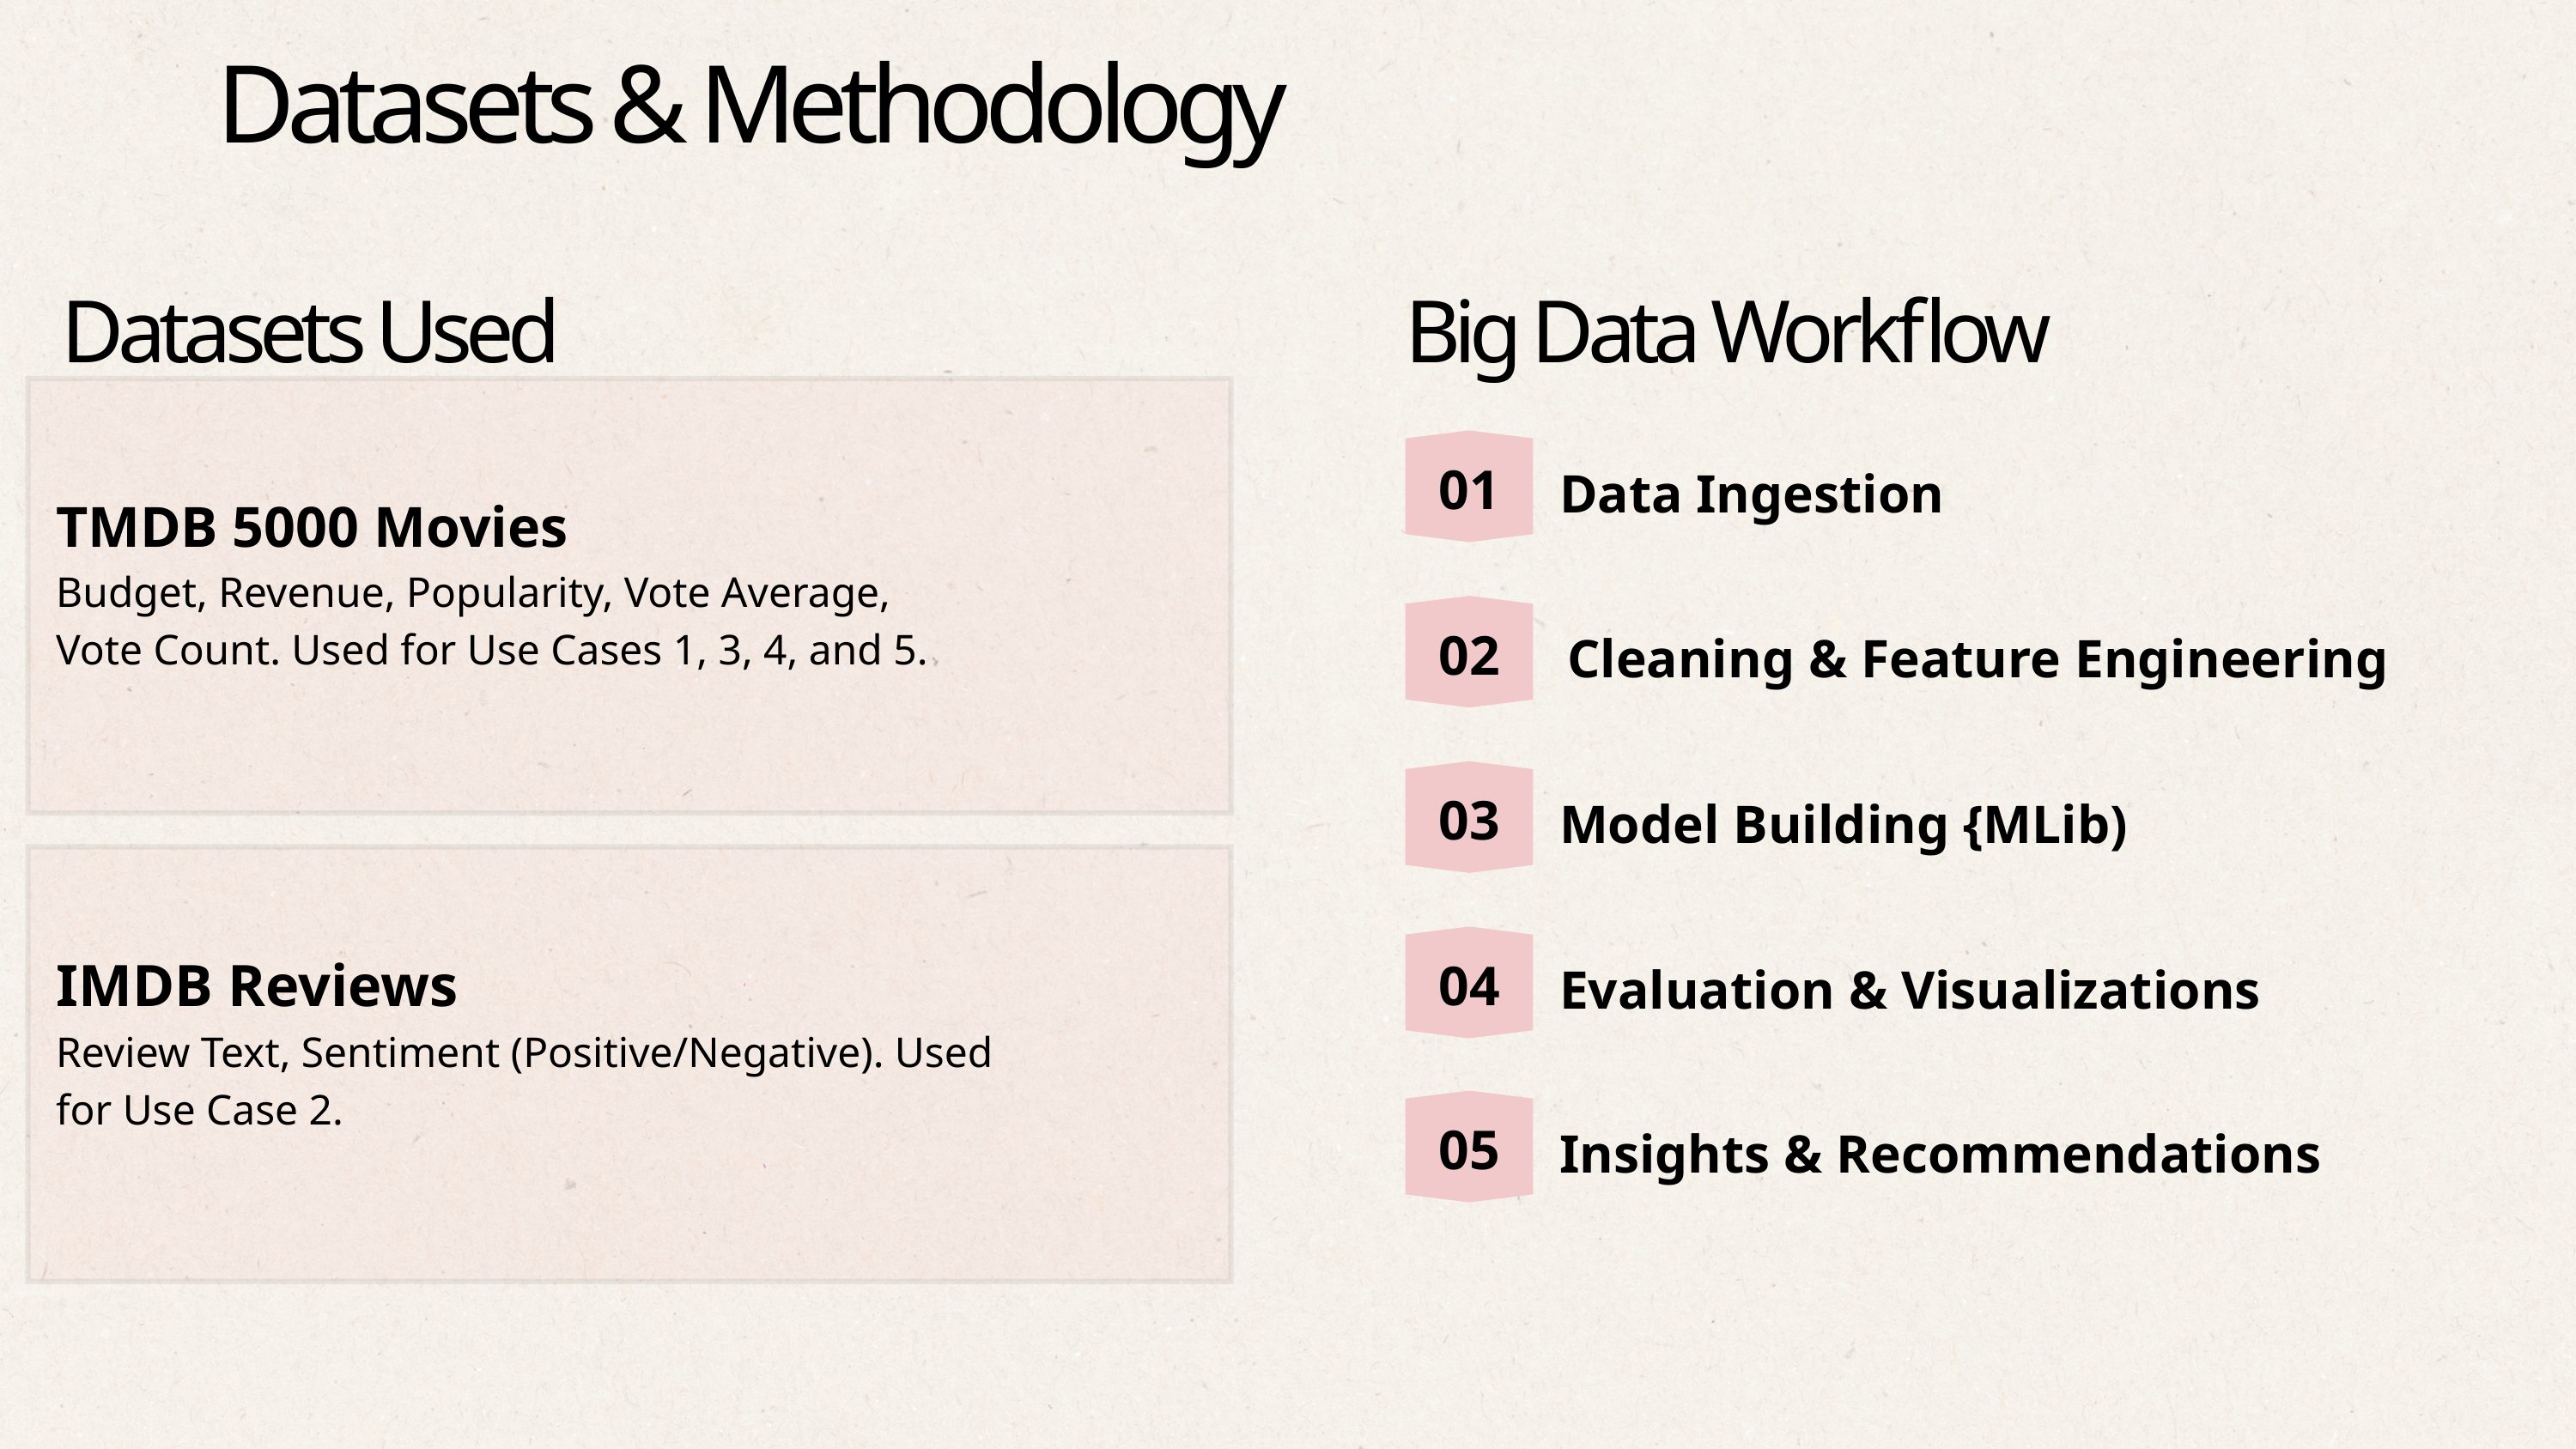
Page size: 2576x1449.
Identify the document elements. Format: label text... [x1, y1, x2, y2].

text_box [27, 378, 1231, 814]
text_box [0, 0, 2576, 1449]
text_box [1405, 926, 2473, 1039]
text_box Big Data Workflow [1405, 294, 2289, 381]
text_box Datasets & Methodology [0, 56, 1288, 165]
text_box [1405, 1090, 2473, 1203]
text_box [1405, 595, 2473, 708]
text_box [1405, 430, 2251, 543]
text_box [27, 846, 1231, 1282]
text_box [1405, 761, 2251, 874]
text_box Datasets Used [61, 294, 945, 377]
